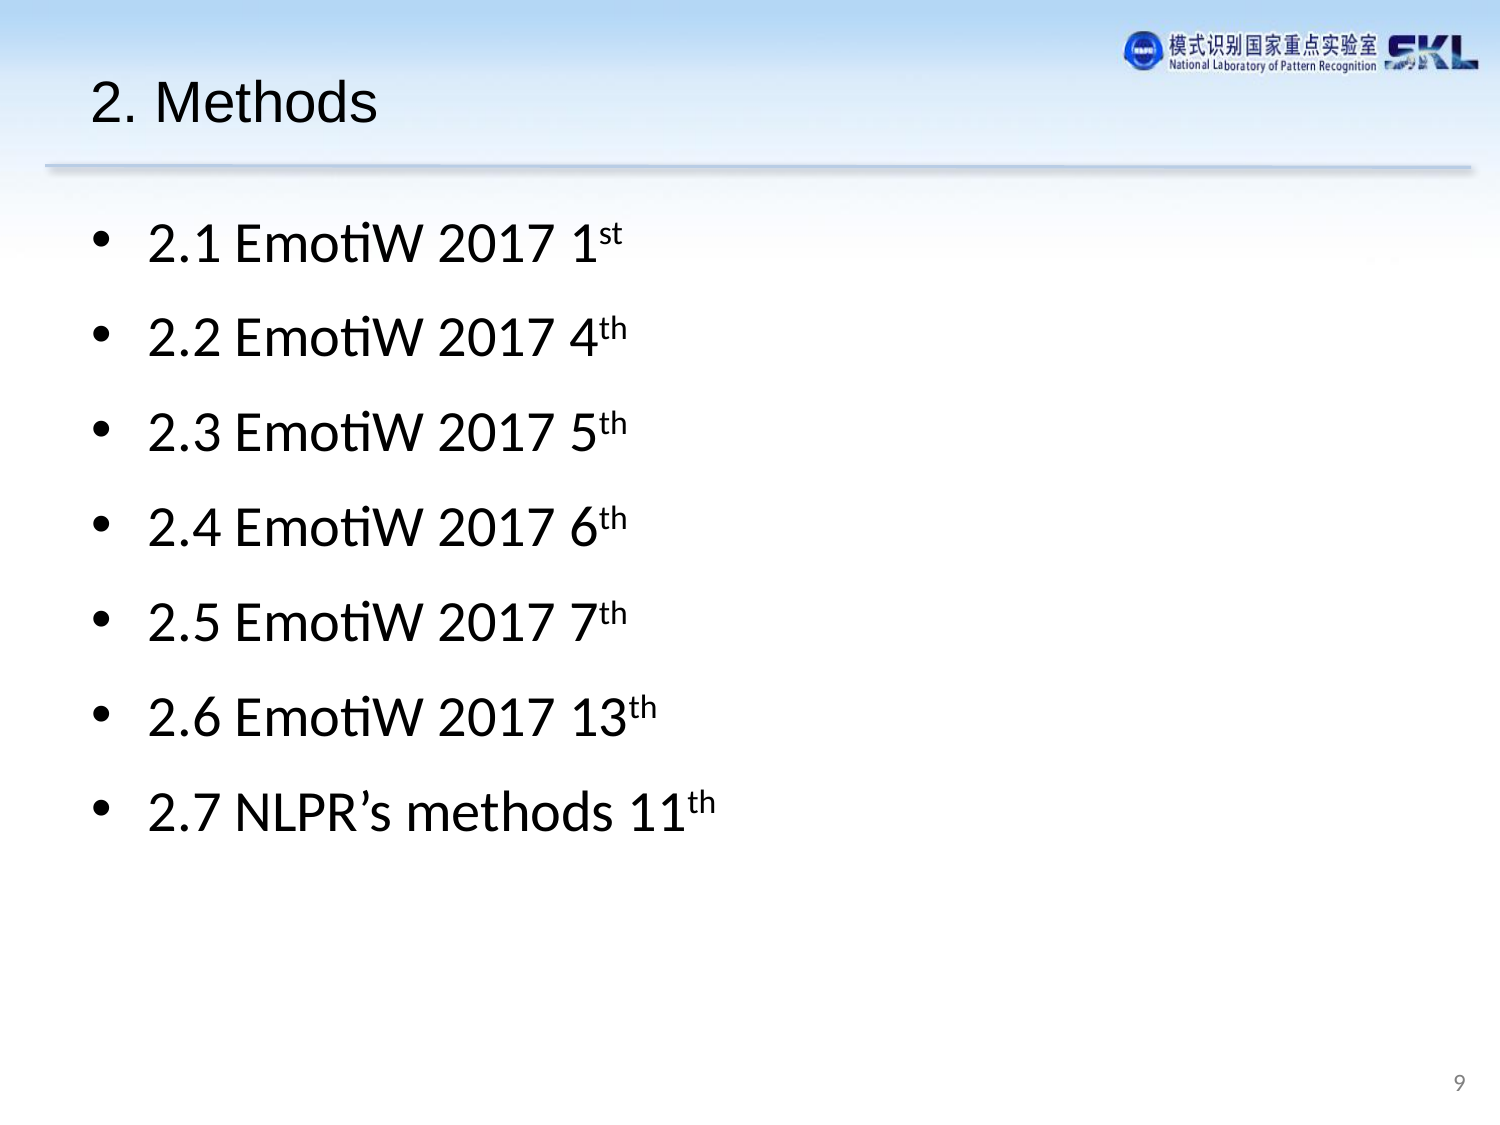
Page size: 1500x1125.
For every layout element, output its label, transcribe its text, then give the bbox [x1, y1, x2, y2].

slide_number 9 [1403, 1051, 1481, 1112]
picture [0, 0, 1500, 1125]
text_box 2. Methods [74, 45, 585, 153]
list 2.1 EmotiW 2017 1st 2.2 EmotiW 2017 4th 2.3 EmotiW 2017 5th 2.4 EmotiW 2017 6th 2.5 EmotiW 2017 7th 2.6 EmotiW 2017 13th 2.7 NLPR’s methods 11th [76, 196, 1437, 1017]
